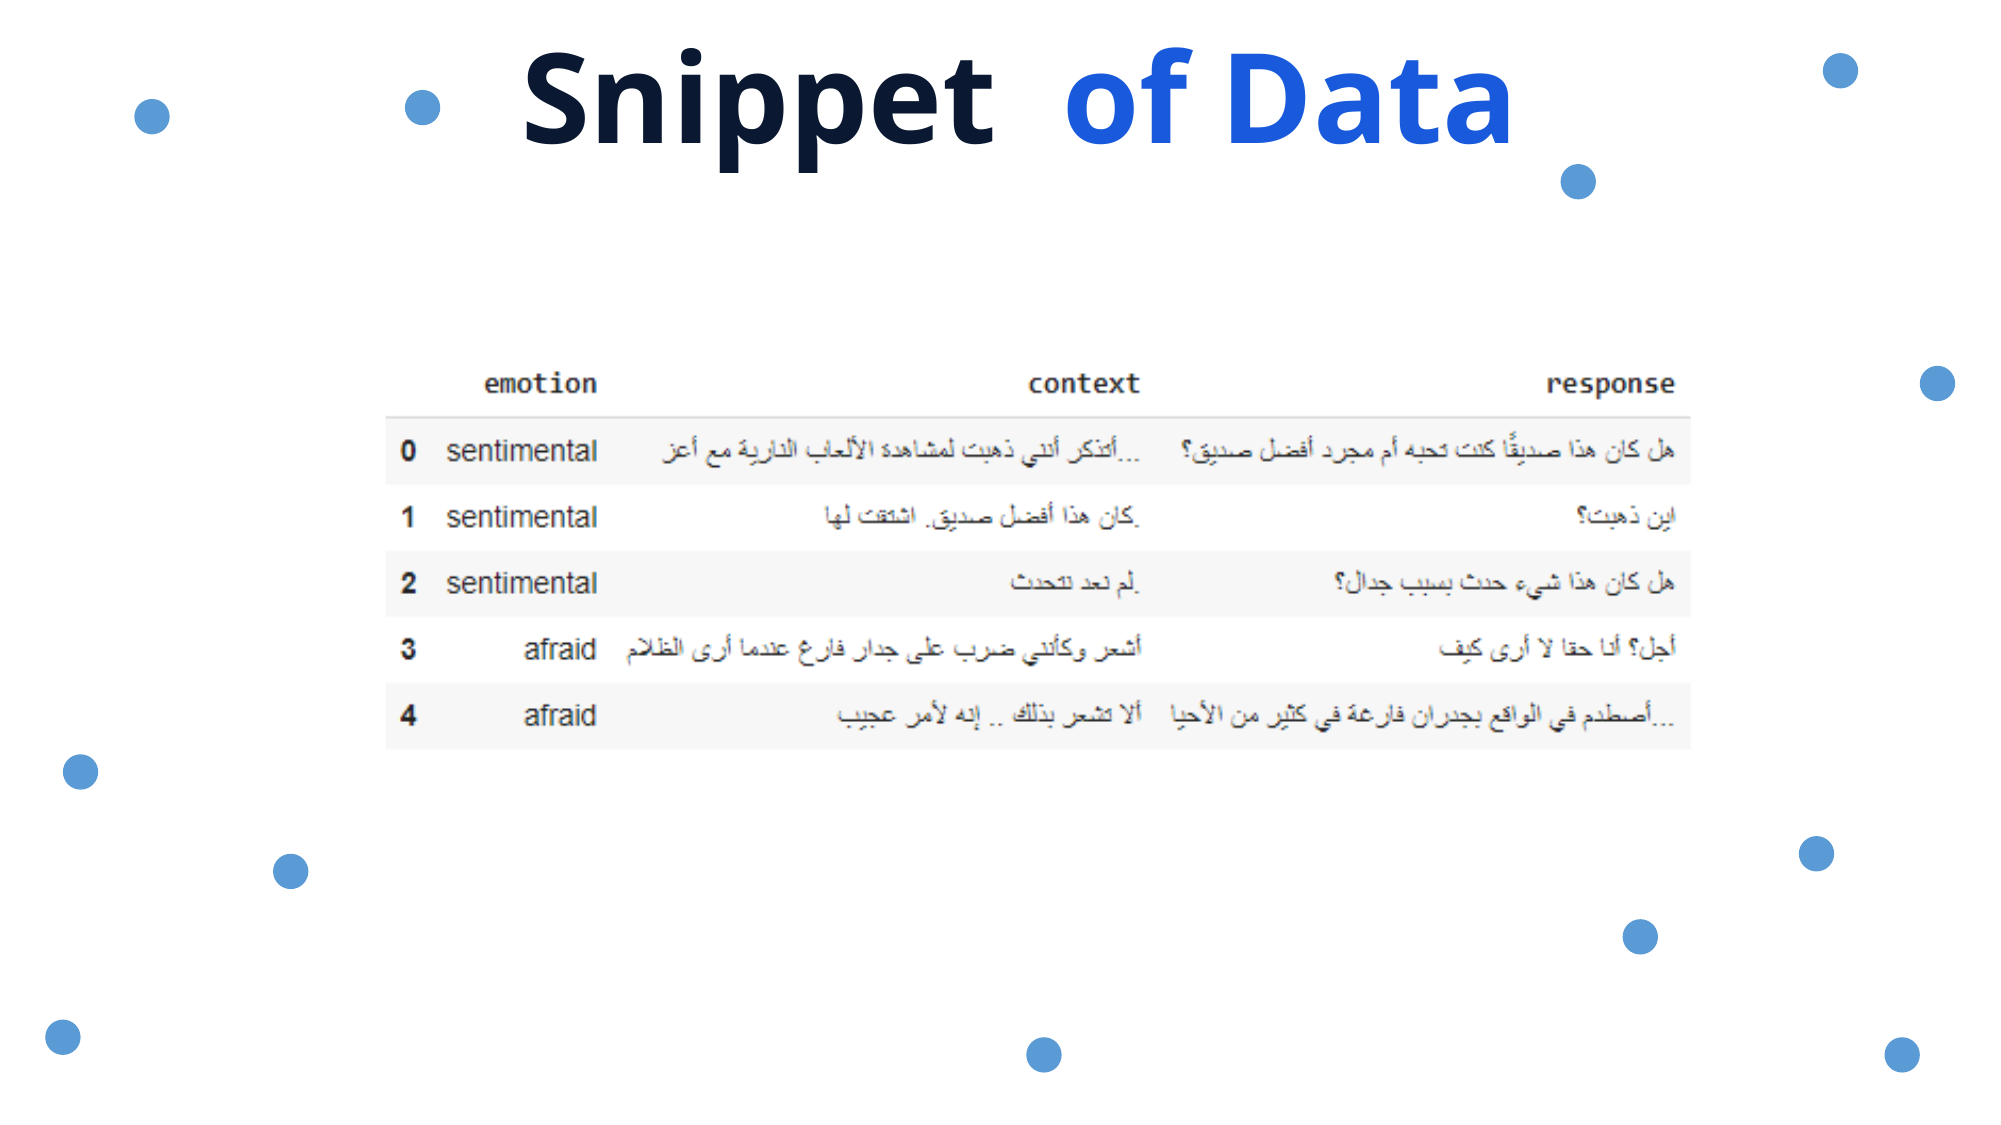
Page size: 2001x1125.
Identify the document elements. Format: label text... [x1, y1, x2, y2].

text_box [1822, 53, 1859, 89]
text_box Snippet of Data [506, 11, 1534, 177]
text_box [1026, 1037, 1062, 1073]
text_box [1884, 1037, 1920, 1073]
picture [382, 355, 1706, 754]
text_box [273, 853, 309, 890]
text_box [45, 1019, 81, 1055]
text_box [1919, 365, 1956, 402]
text_box [134, 98, 170, 135]
text_box [62, 754, 99, 790]
text_box [1798, 836, 1835, 872]
text_box [1560, 164, 1596, 200]
text_box [1622, 919, 1658, 955]
text_box [404, 89, 441, 126]
